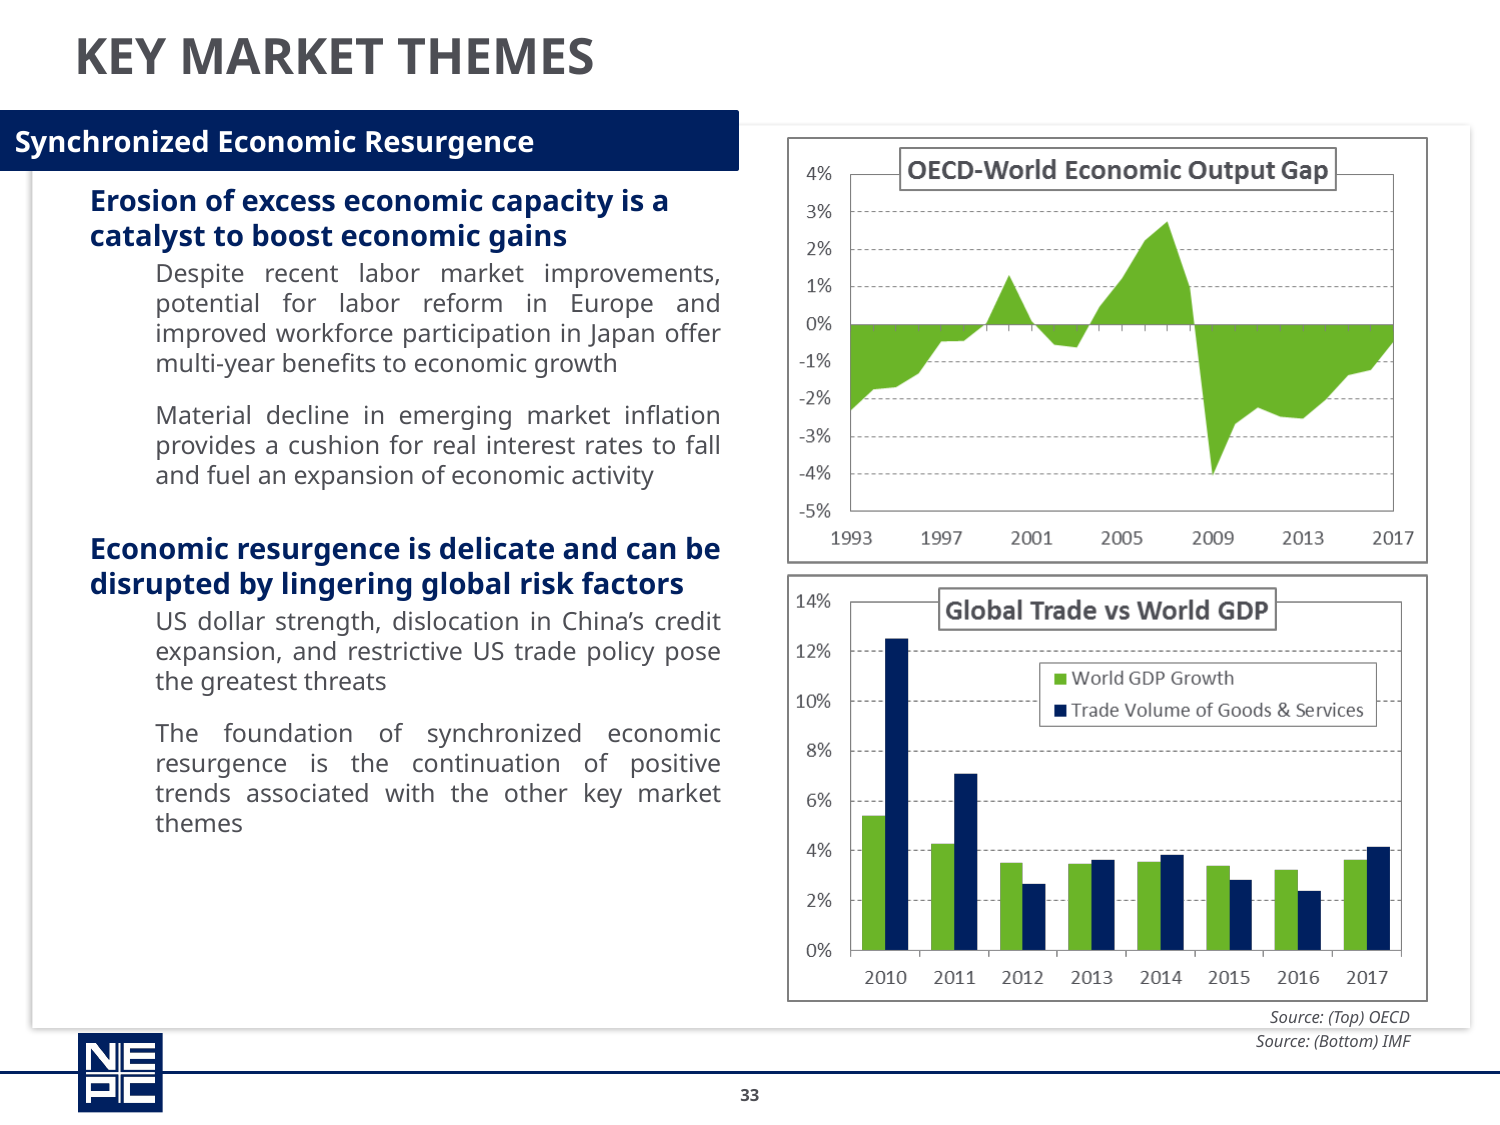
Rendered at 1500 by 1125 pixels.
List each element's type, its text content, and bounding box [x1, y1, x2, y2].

title Key Market Themes [59, 17, 1410, 88]
list Synchronized Economic Resurgence [0, 112, 738, 169]
list Erosion of excess economic capacity is a catalyst to boost economic gains Despite recent labor market improvements, potential for labor reform in Europe and improved workforce participation in Japan offer multi-year benefits to economic growth Material decline in emerging market inflation provides a cushion for real interest rates to fall and fuel an expansion of economic activity Economic resurgence is delicate and can be disrupted by lingering global risk factors US dollar strength, dislocation in China’s credit expansion, and restrictive US trade policy pose the greatest threats The foundation of synchronized economic resurgence is the continuation of positive trends associated with the other key market themes [75, 174, 737, 1038]
picture [86, 1043, 155, 1103]
slide_number 33 [575, 1077, 925, 1113]
picture [787, 137, 1428, 1002]
list Source: (Top) OECD Source: (Bottom) IMF [786, 1009, 1425, 1050]
